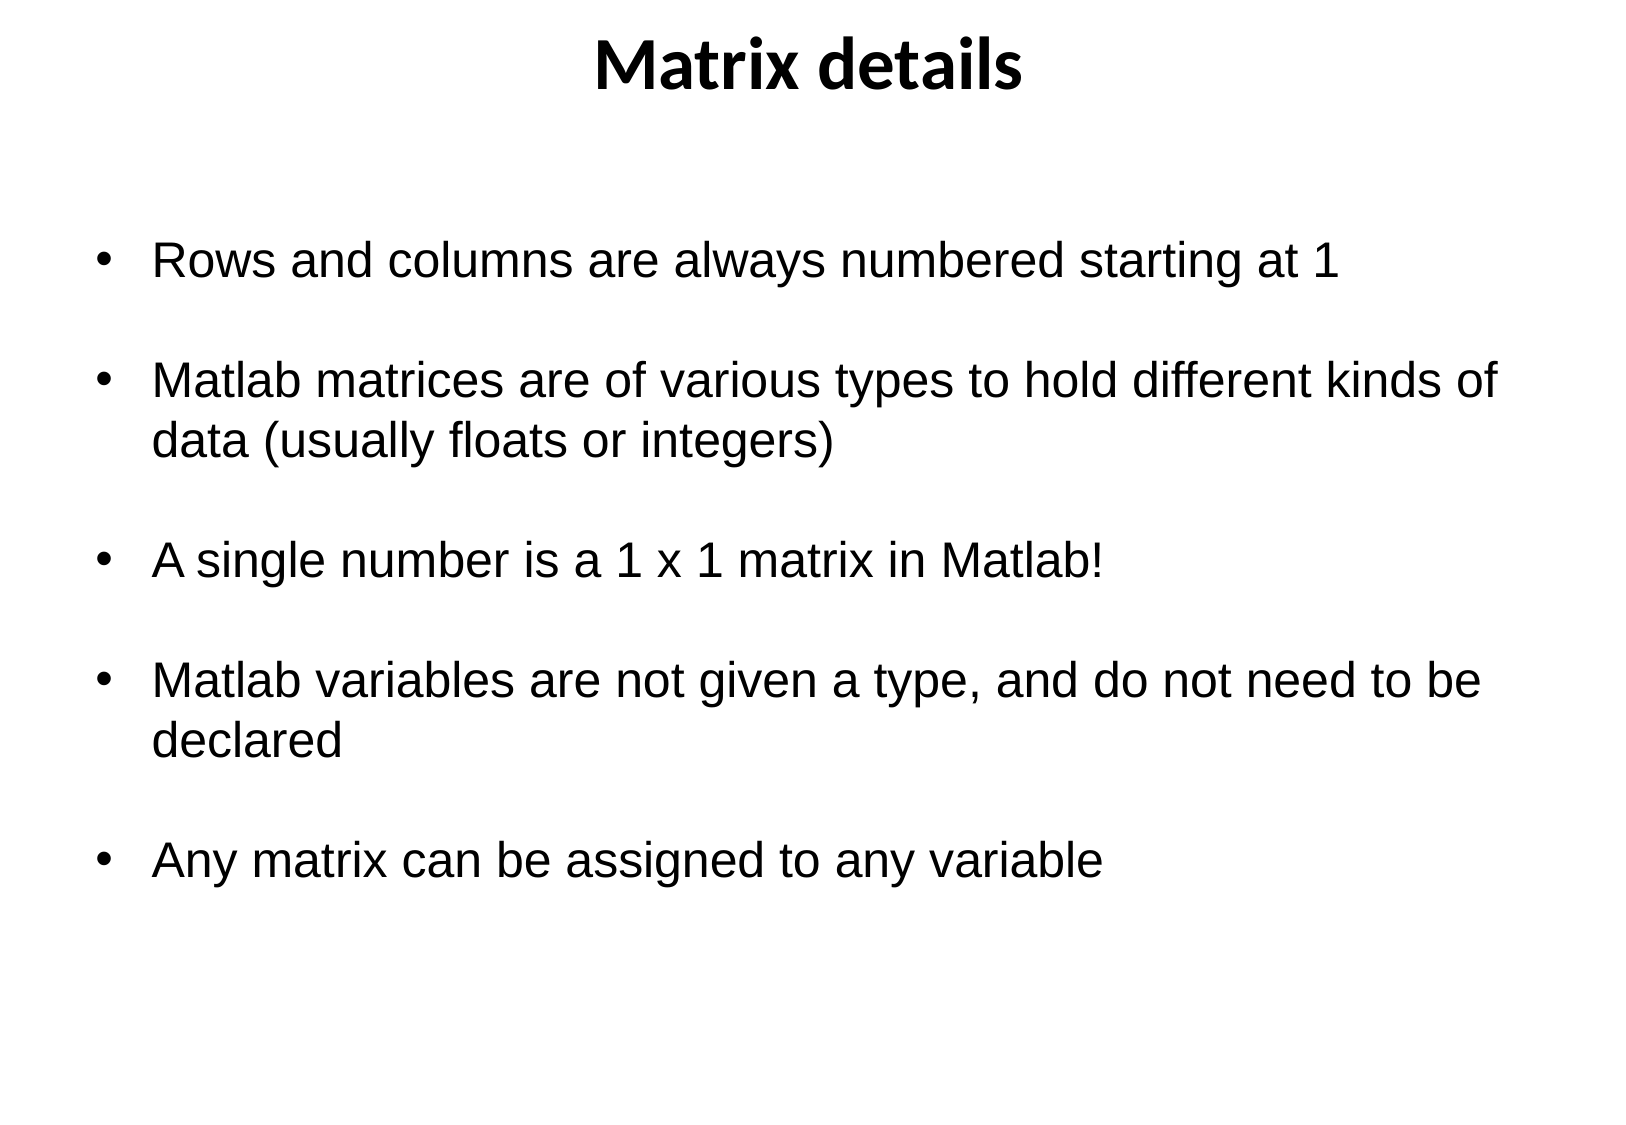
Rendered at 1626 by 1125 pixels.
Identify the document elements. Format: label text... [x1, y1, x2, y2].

text_box Matrix details [77, 0, 1541, 119]
text_box Rows and columns are always numbered starting at 1 Matlab matrices are of various types to hold different kinds of data (usually floats or integers) A single number is a 1 x 1 matrix in Matlab! Matlab variables are not given a type, and do not need to be declared Any matrix can be assigned to any variable [80, 220, 1600, 896]
